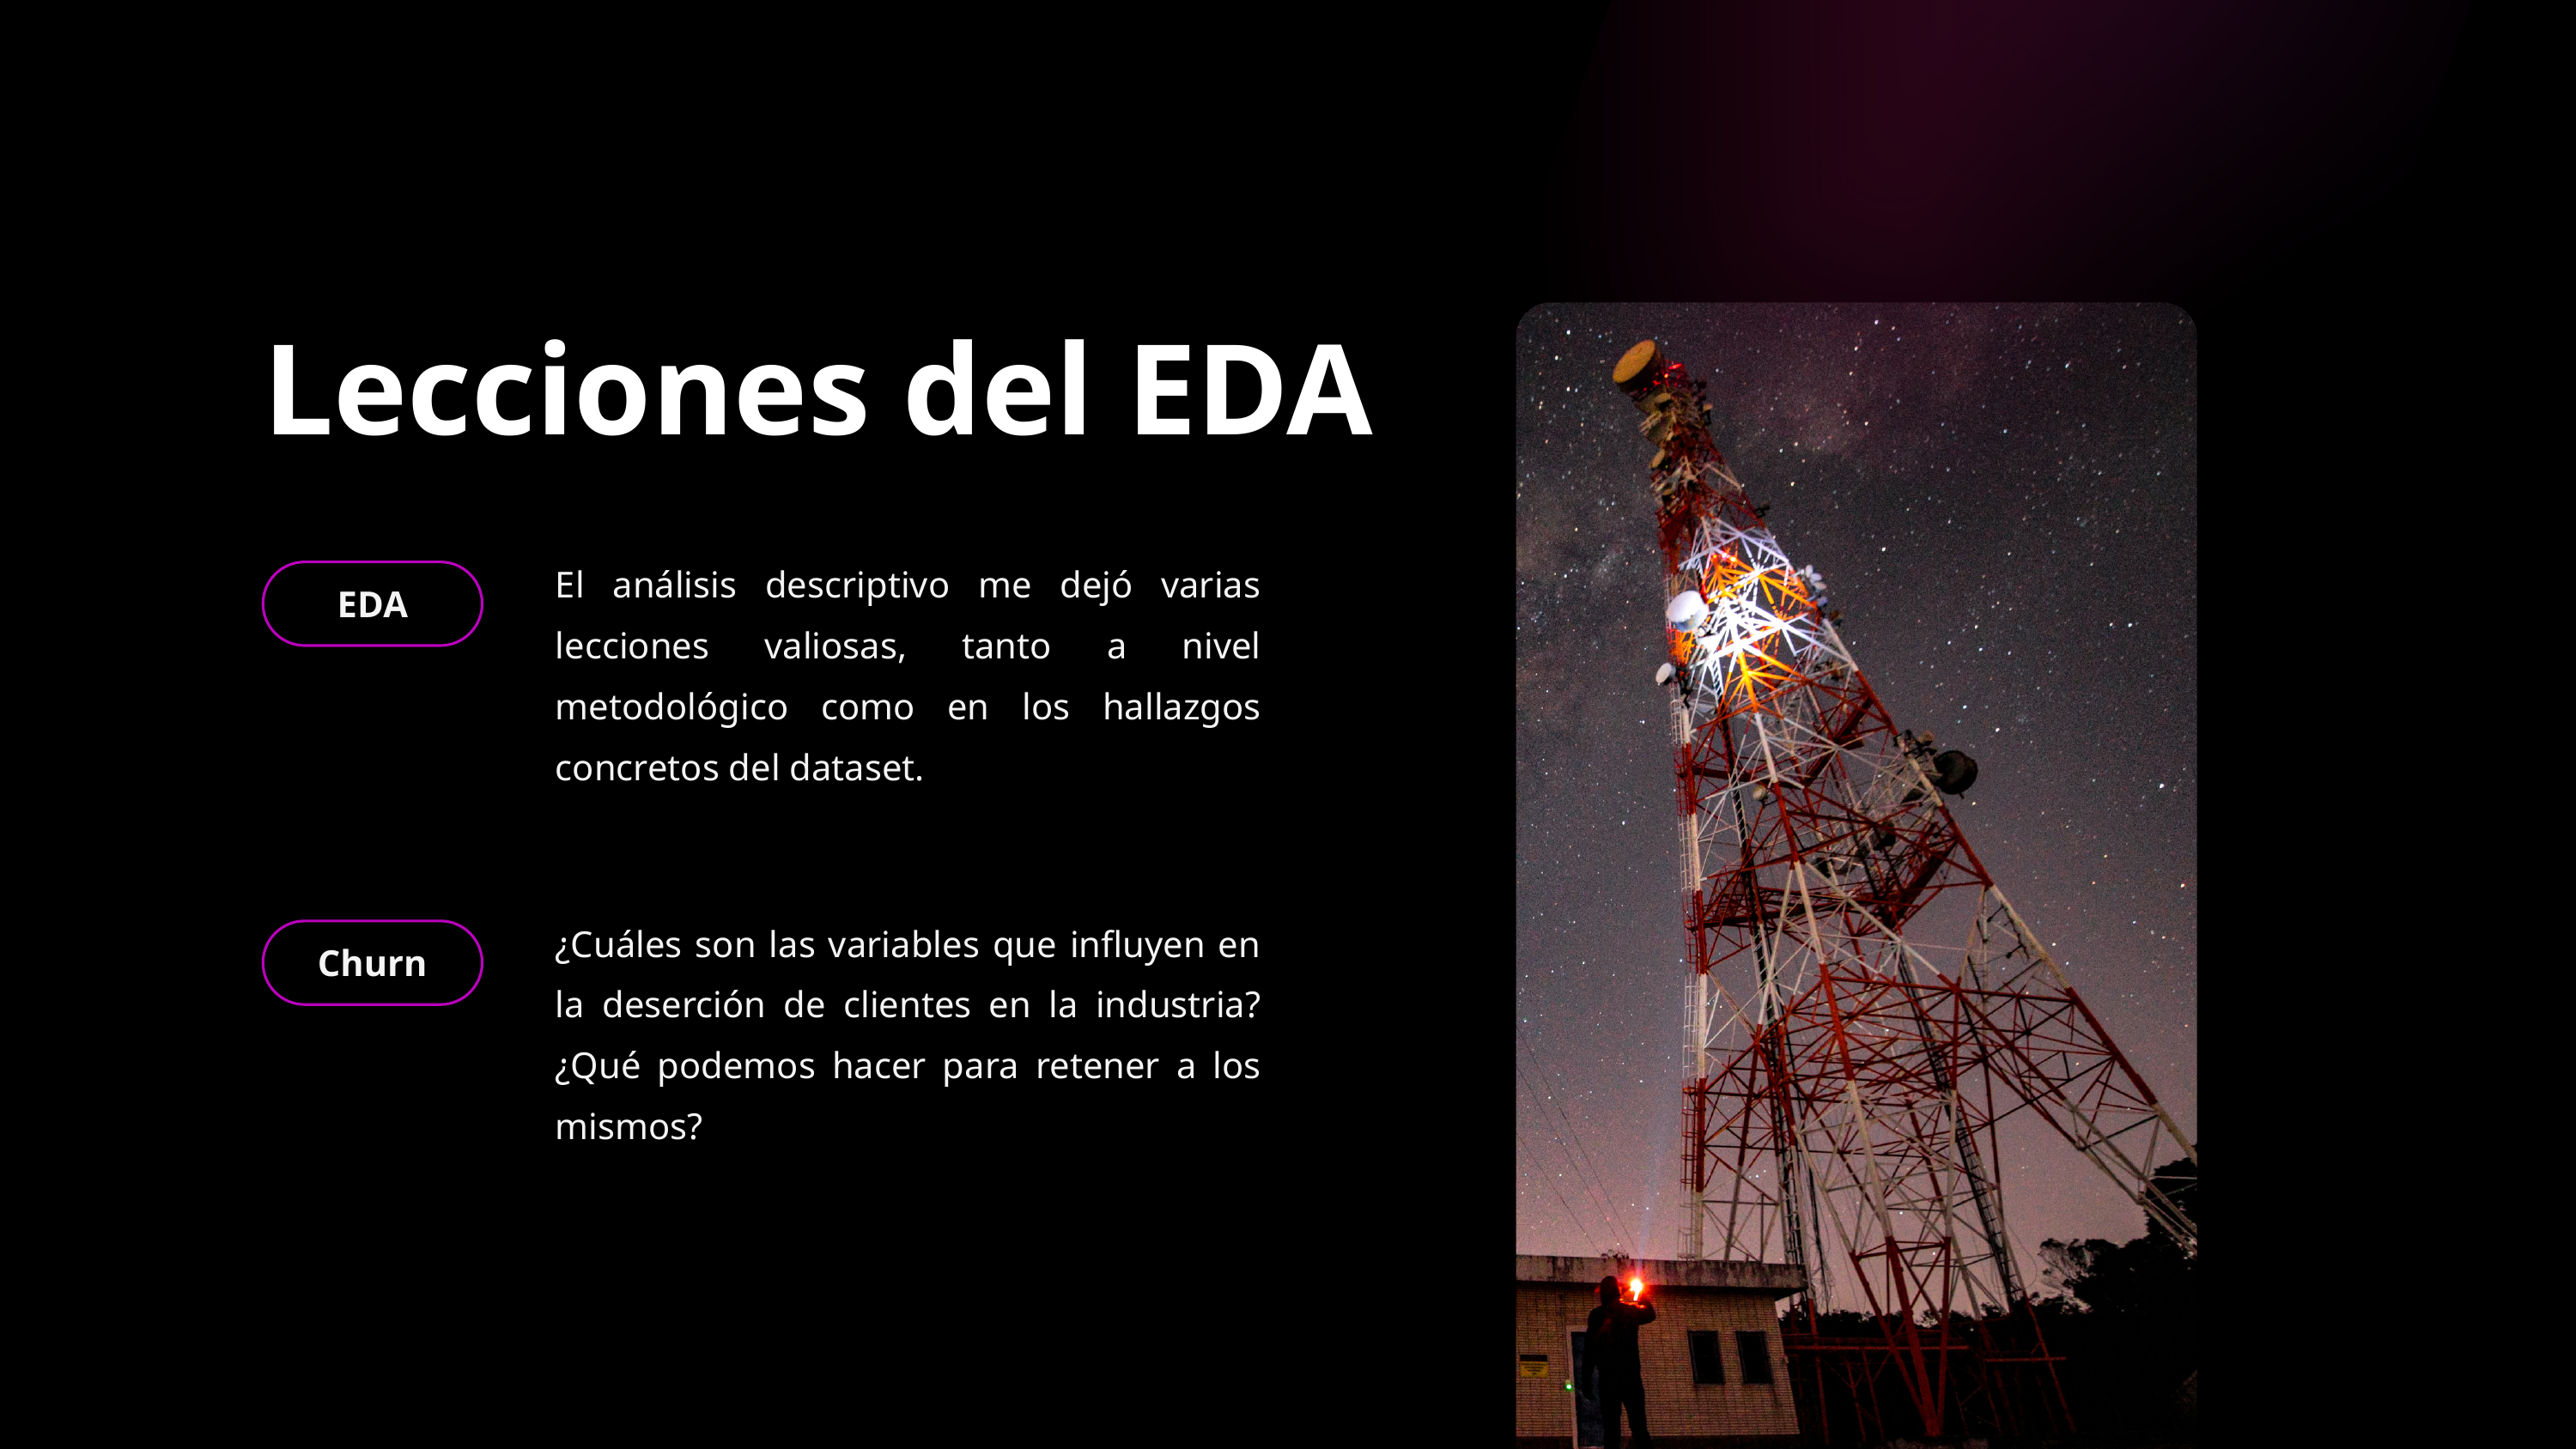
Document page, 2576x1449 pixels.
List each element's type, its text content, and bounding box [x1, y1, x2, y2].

text_box El análisis descriptivo me dejó varias lecciones valiosas, tanto a nivel metodológico como en los hallazgos concretos del dataset. [555, 544, 1261, 788]
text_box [262, 561, 483, 646]
text_box ¿Cuáles son las variables que influyen en la deserción de clientes en la industria? ¿Qué podemos hacer para retener a los mismos? [555, 903, 1261, 1147]
text_box [1492, 0, 2473, 604]
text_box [262, 920, 483, 1005]
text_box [1516, 302, 2197, 1449]
text_box Lecciones del EDA [263, 329, 1414, 460]
